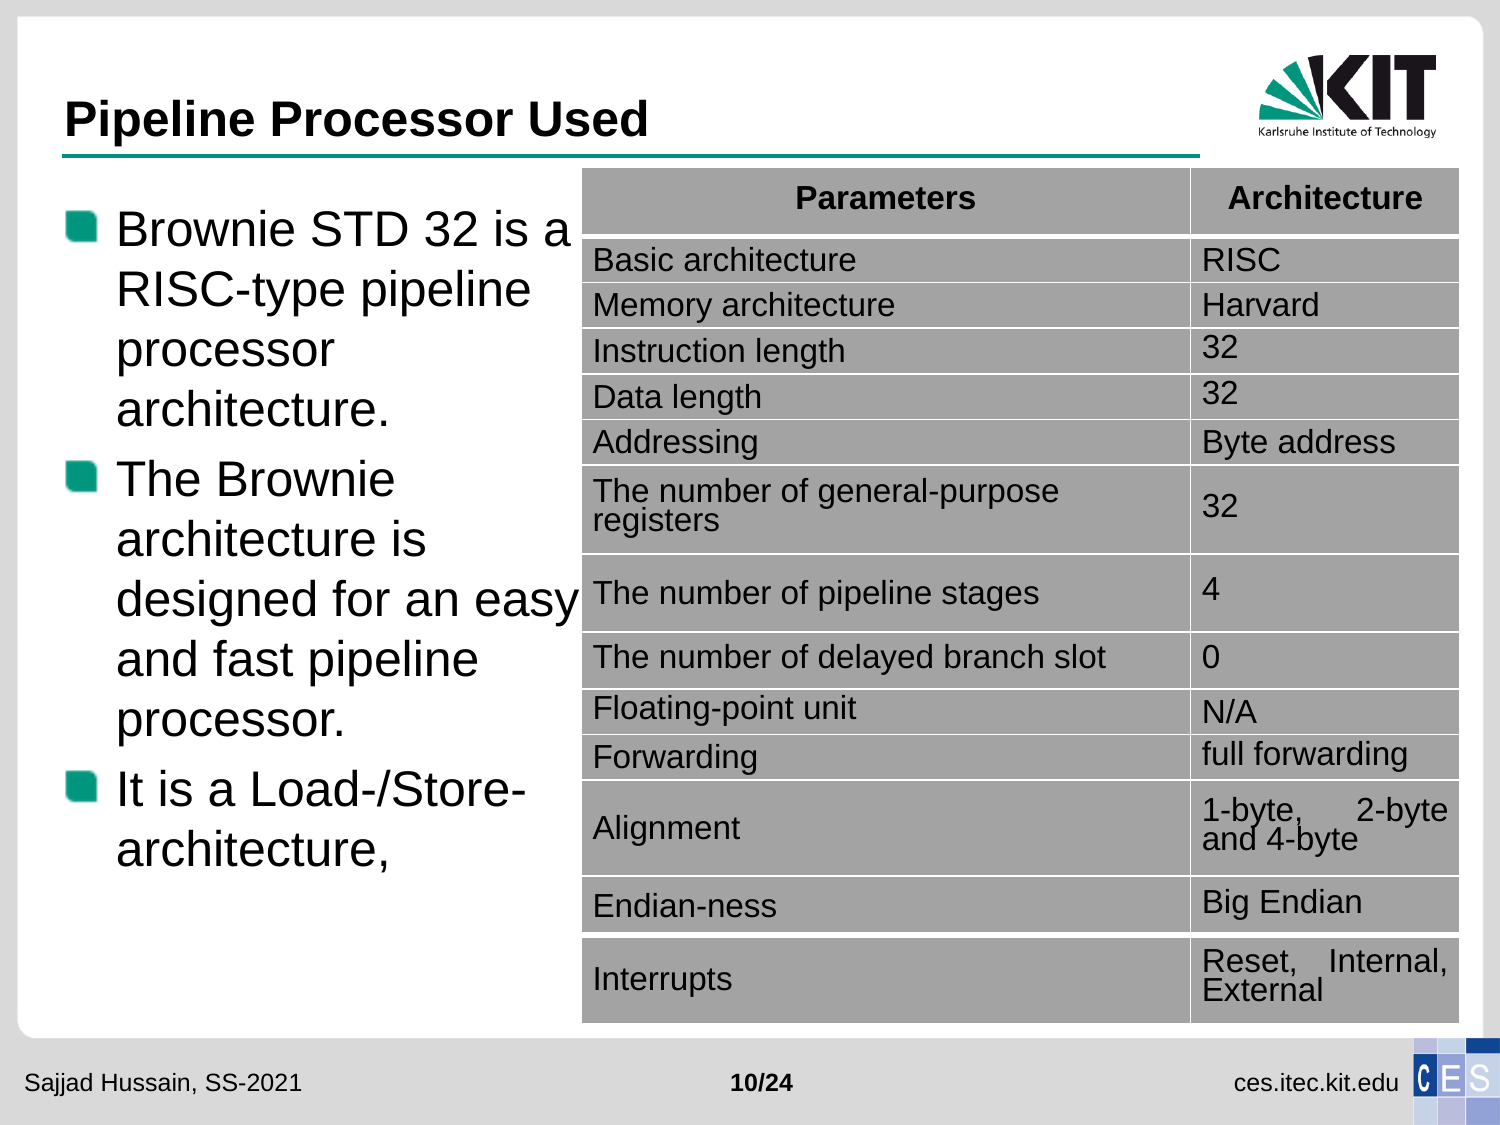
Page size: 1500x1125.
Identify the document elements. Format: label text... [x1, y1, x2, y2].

table_cell The number of pipeline stages [582, 555, 1190, 631]
table_cell The number of general-purpose registers [582, 466, 1190, 553]
table_cell Instruction length [582, 329, 1190, 373]
table_cell N/A [1191, 690, 1459, 734]
table_cell Big Endian [1191, 877, 1459, 932]
table_cell Alignment [582, 781, 1190, 875]
table_cell Data length [582, 375, 1190, 419]
table_cell RISC [1191, 239, 1459, 282]
table_cell Harvard [1191, 283, 1459, 327]
table_cell Basic architecture [582, 239, 1190, 282]
table_cell 32 [1191, 375, 1459, 419]
table_cell The number of delayed branch slot [582, 633, 1190, 688]
table_cell Forwarding [582, 735, 1190, 779]
table_cell 1-byte, 2-byte and 4-byte [1191, 781, 1459, 875]
table_cell Floating-point unit [582, 690, 1190, 734]
table_cell 4 [1191, 555, 1459, 631]
list Brownie STD 32 is a RISC-type pipeline processor architecture. The Brownie architecture is designed for an easy and fast pipeline processor. It is a Load-/Store-architecture, [64, 196, 580, 1000]
table_cell 32 [1191, 329, 1459, 373]
table_header Parameters [582, 168, 1190, 234]
table_cell Interrupts [582, 938, 1190, 1023]
table_cell Endian-ness [582, 877, 1190, 932]
table_cell 0 [1191, 633, 1459, 688]
table_cell 32 [1191, 466, 1459, 553]
table_cell Reset, Internal, External [1191, 938, 1459, 1023]
picture [0, 0, 1500, 1125]
table_header Architecture [1191, 168, 1459, 234]
title Pipeline Processor Used [63, 54, 1199, 148]
table_cell Memory architecture [582, 283, 1190, 327]
table_cell full forwarding [1191, 735, 1459, 779]
table_cell Addressing [582, 420, 1190, 464]
table_cell Byte address [1191, 420, 1459, 464]
